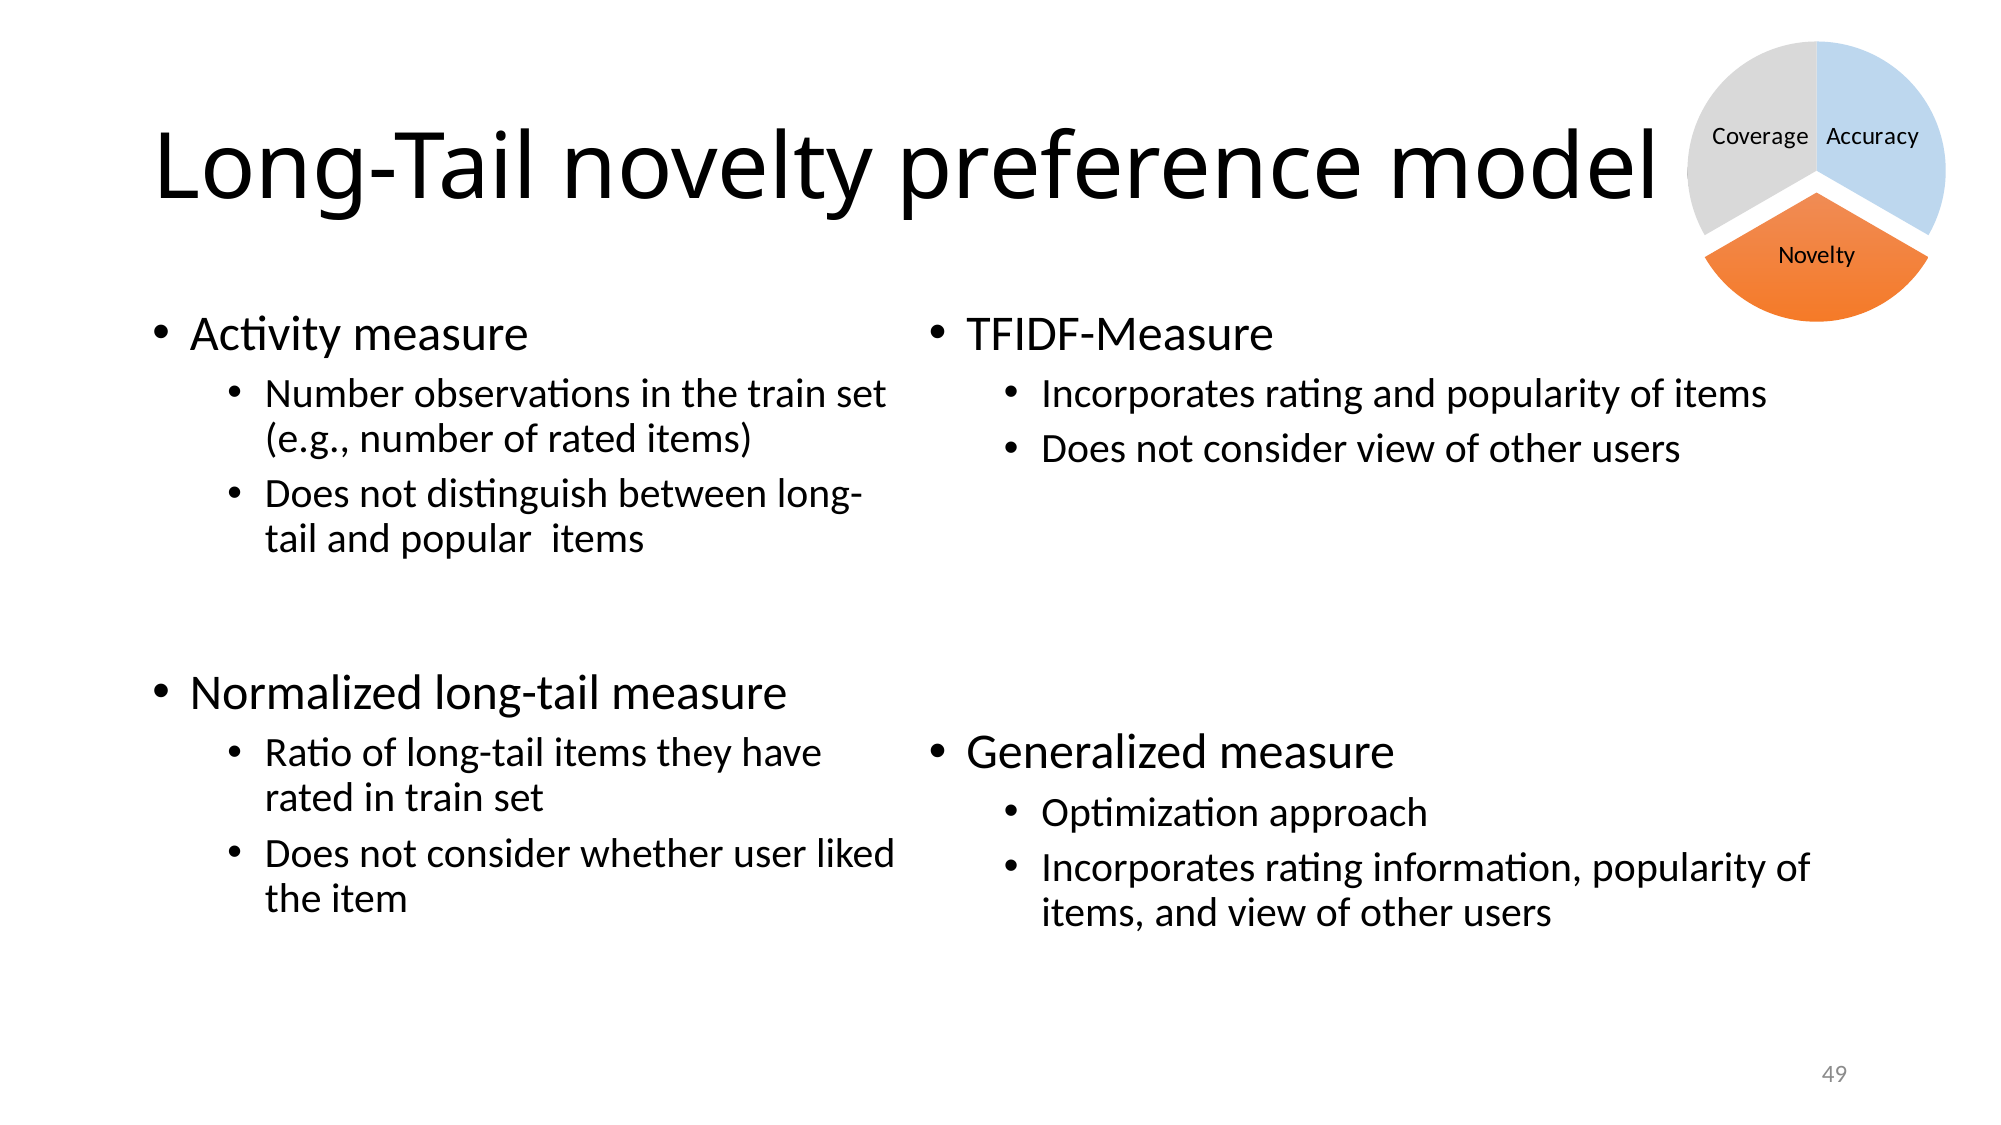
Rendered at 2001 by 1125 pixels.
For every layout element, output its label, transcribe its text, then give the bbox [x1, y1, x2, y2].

list TFIDF-Measure Incorporates rating and popularity of items Does not consider view of other users Generalized measure Optimization approach Incorporates rating information, popularity of items, and view of other users [913, 299, 1923, 1043]
list Activity measure Number observations in the train set (e.g., number of rated items) Does not distinguish between long-tail and popular items Normalized long-tail measure Ratio of long-tail items they have rated in train set Does not consider whether user liked the item [137, 299, 913, 1014]
slide_number 49 [1412, 1042, 1863, 1103]
chart [1608, 13, 2000, 329]
